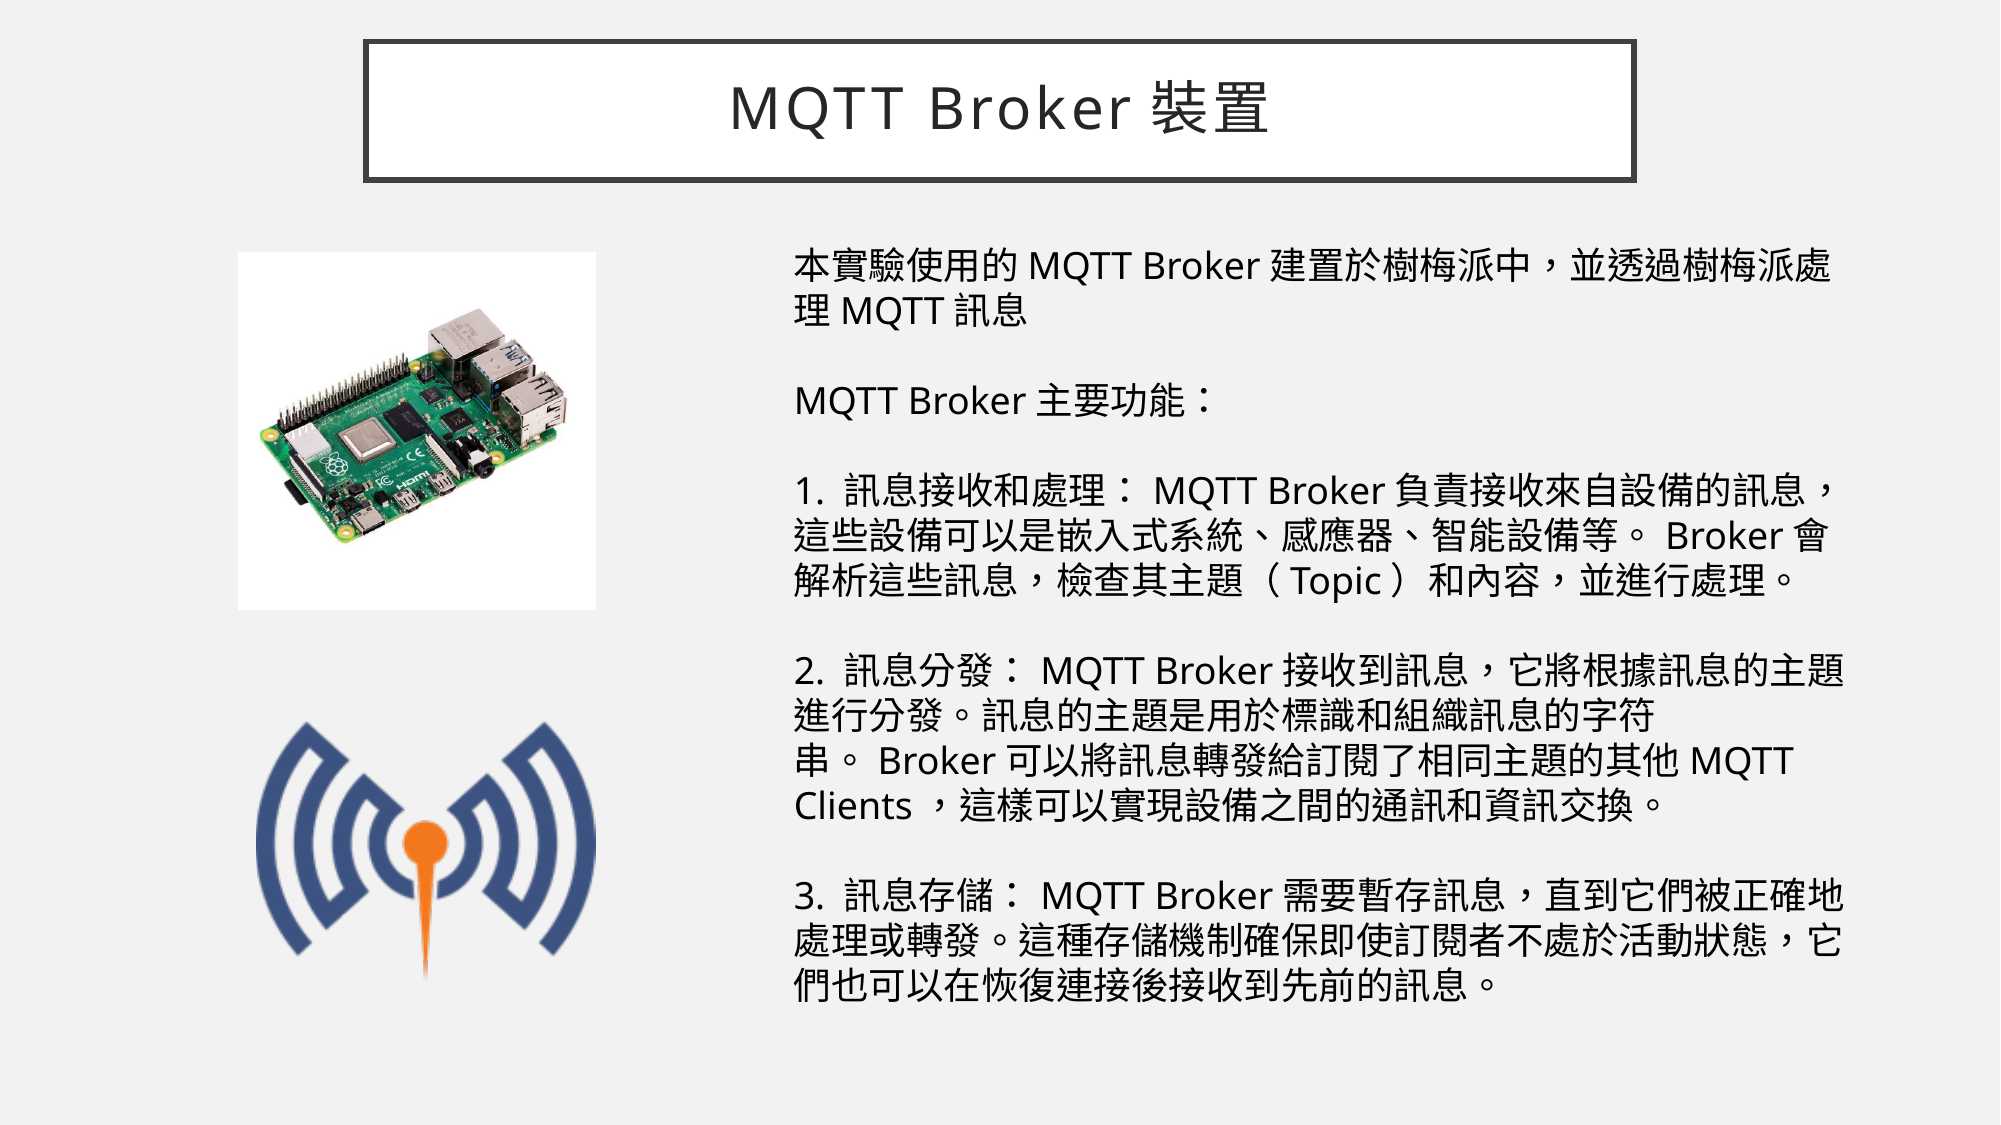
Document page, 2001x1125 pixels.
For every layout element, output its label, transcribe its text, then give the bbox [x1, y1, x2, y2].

picture [256, 682, 596, 1022]
title MQTT Broker裝置 [363, 39, 1637, 183]
text_box 本實驗使用的MQTT Broker建置於樹梅派中，並透過樹梅派處理MQTT訊息 MQTT Broker主要功能： 1. 訊息接收和處理：MQTT Broker負責接收來自設備的訊息，這些設備可以是嵌入式系統、感應器、智能設備等。Broker會解析這些訊息，檢查其主題（Topic）和內容，並進行處理。 2. 訊息分發：MQTT Broker接收到訊息，它將根據訊息的主題進行分發。訊息的主題是用於標識和組織訊息的字符串。Broker可以將訊息轉發給訂閱了相同主題的其他MQTT Clients，這樣可以實現設備之間的通訊和資訊交換。 3. 訊息存儲：MQTT Broker需要暫存訊息，直到它們被正確地處理或轉發。這種存儲機制確保即使訂閱者不處於活動狀態，它們也可以在恢復連接後接收到先前的訊息。 [778, 234, 1867, 1015]
picture [238, 252, 596, 610]
